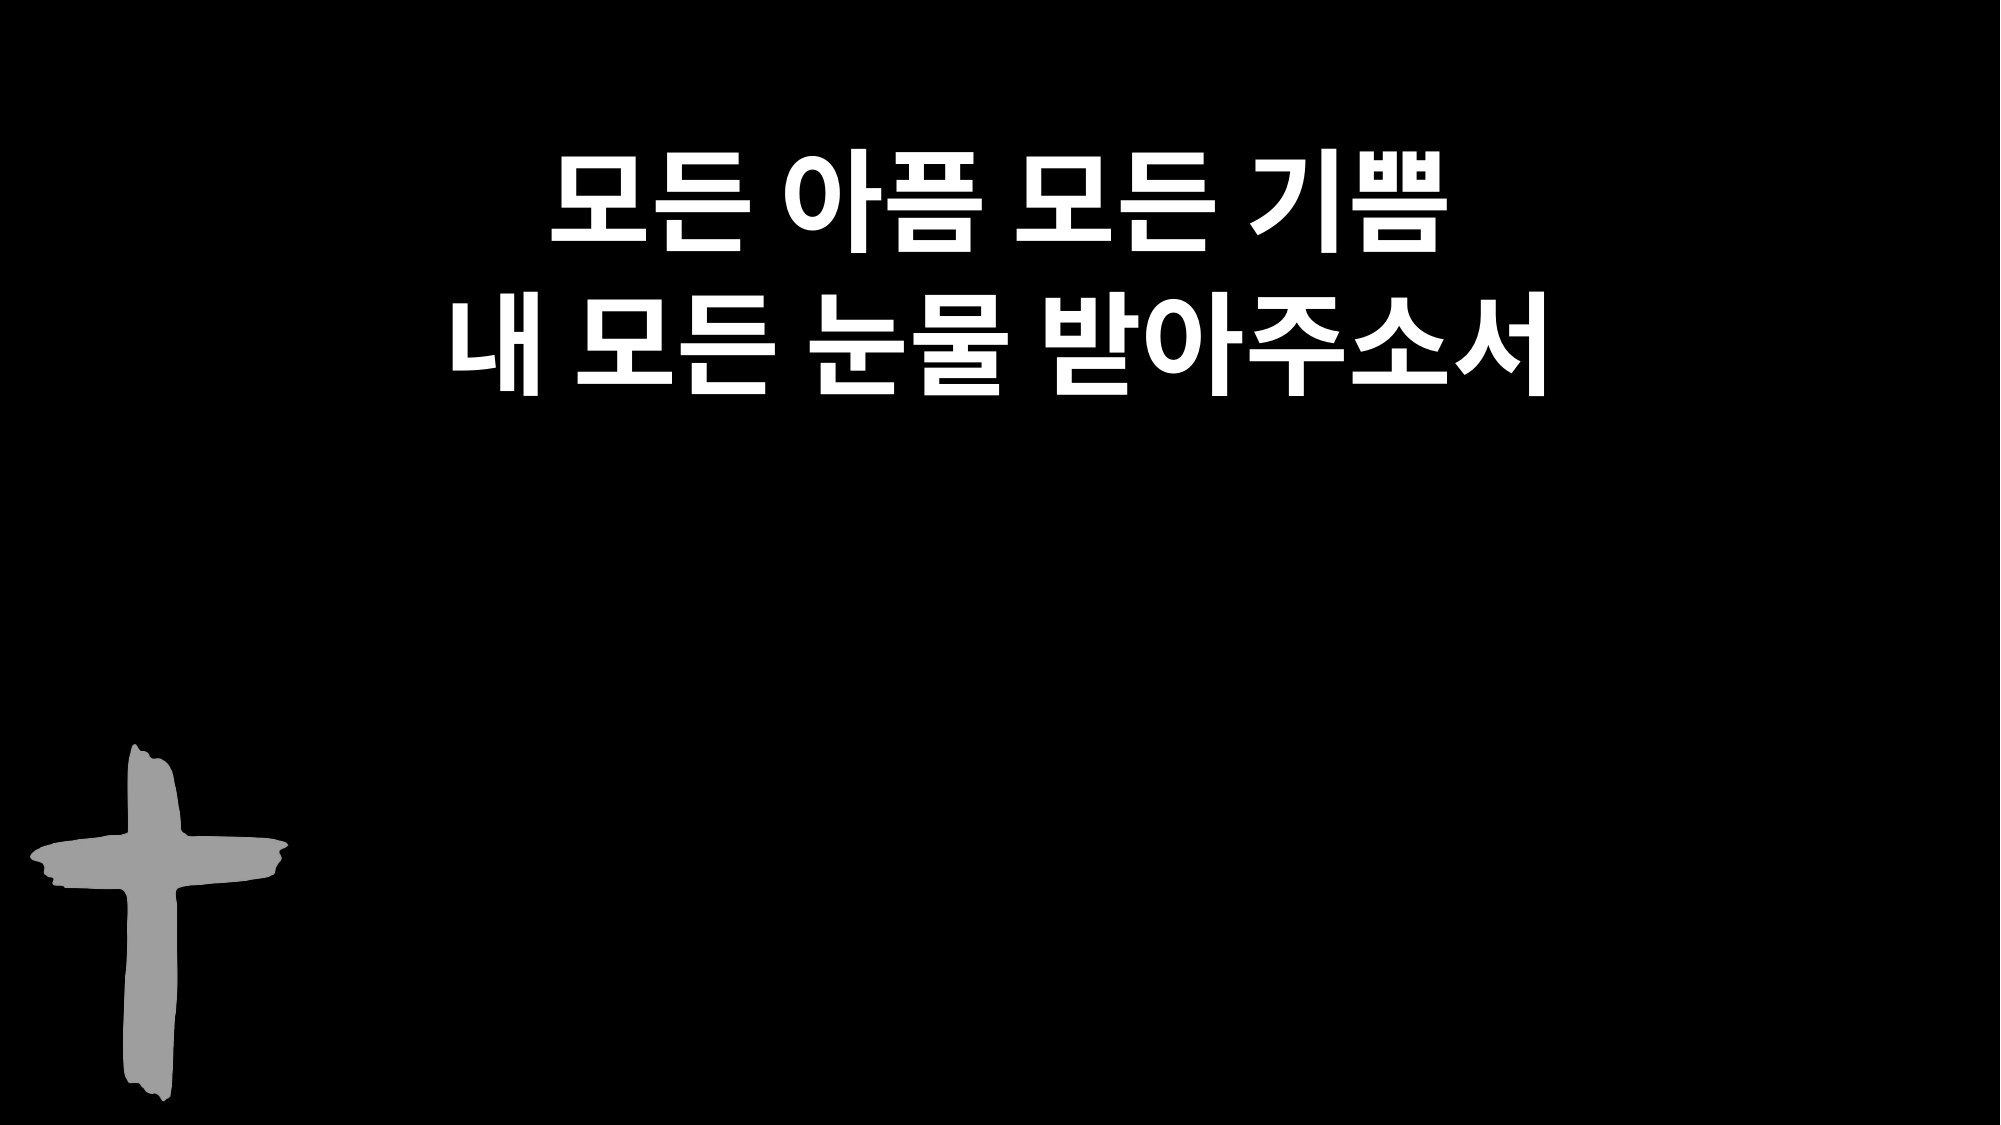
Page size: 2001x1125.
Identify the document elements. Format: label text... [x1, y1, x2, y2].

list 모든 아픔 모든 기쁨 내 모든 눈물 받아주소서 [0, 139, 2000, 456]
picture [29, 743, 289, 1102]
